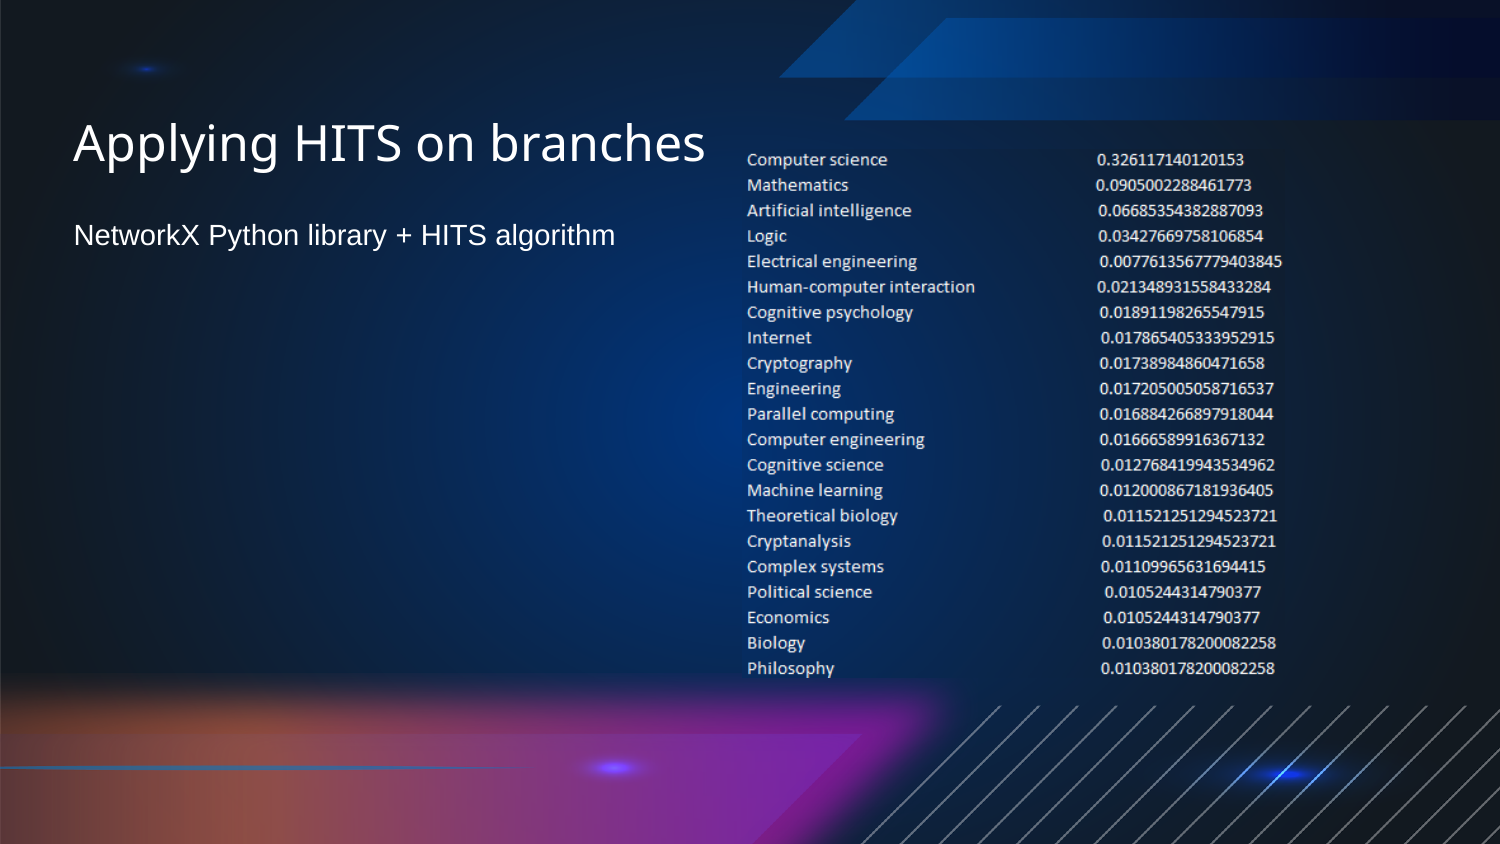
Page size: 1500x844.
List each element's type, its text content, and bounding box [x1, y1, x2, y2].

title Applying HITS on branches [58, 96, 1103, 237]
picture [0, 0, 1500, 844]
text_box NetworkX Python library + HITS algorithm [58, 208, 688, 259]
